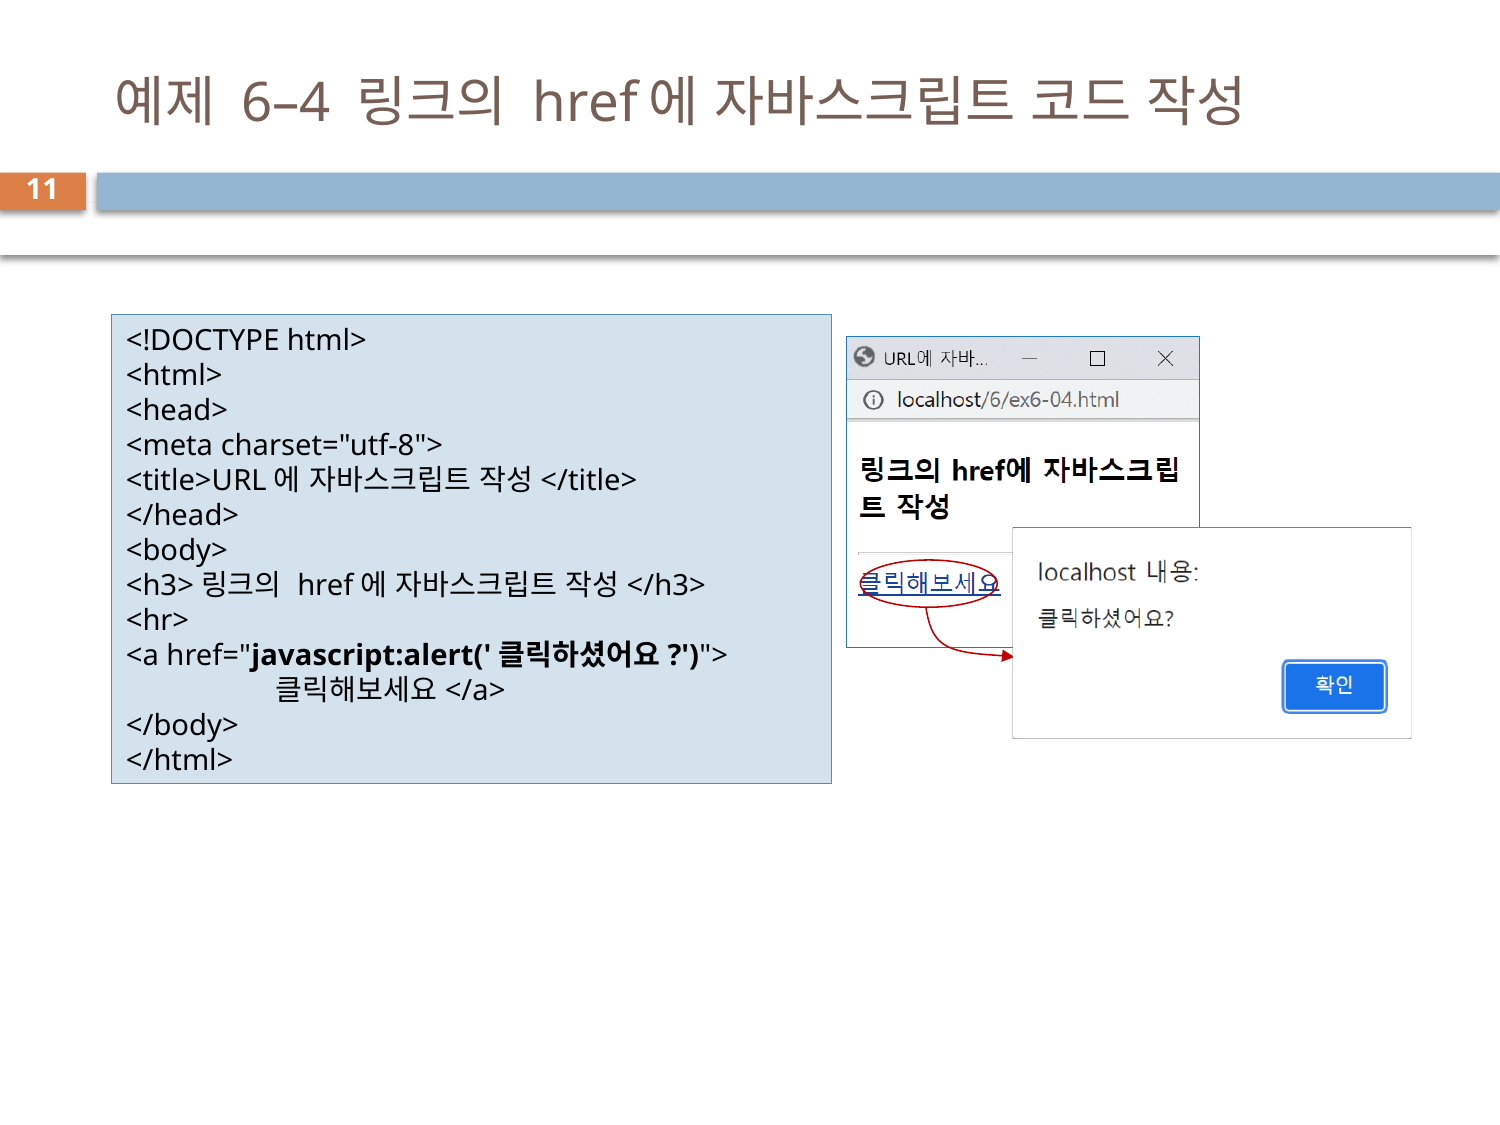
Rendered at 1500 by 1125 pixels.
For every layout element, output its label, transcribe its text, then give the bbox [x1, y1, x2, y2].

text_box [984, 656, 1006, 662]
slide_number 11 [0, 170, 87, 211]
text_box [1012, 526, 1412, 739]
title 예제 6–4 링크의 href에 자바스크립트 코드 작성 [99, 37, 1438, 161]
picture [846, 336, 1199, 648]
text_box <!DOCTYPE html> <html> <head> <meta charset="utf-8"> <title>URL에 자바스크립트 작성</title> </head> <body> <h3>링크의 href에 자바스크립트 작성</h3> <hr> <a href="javascript:alert('클릭하셨어요?')"> 클릭해보세요</a> </body> </html> [111, 314, 832, 784]
